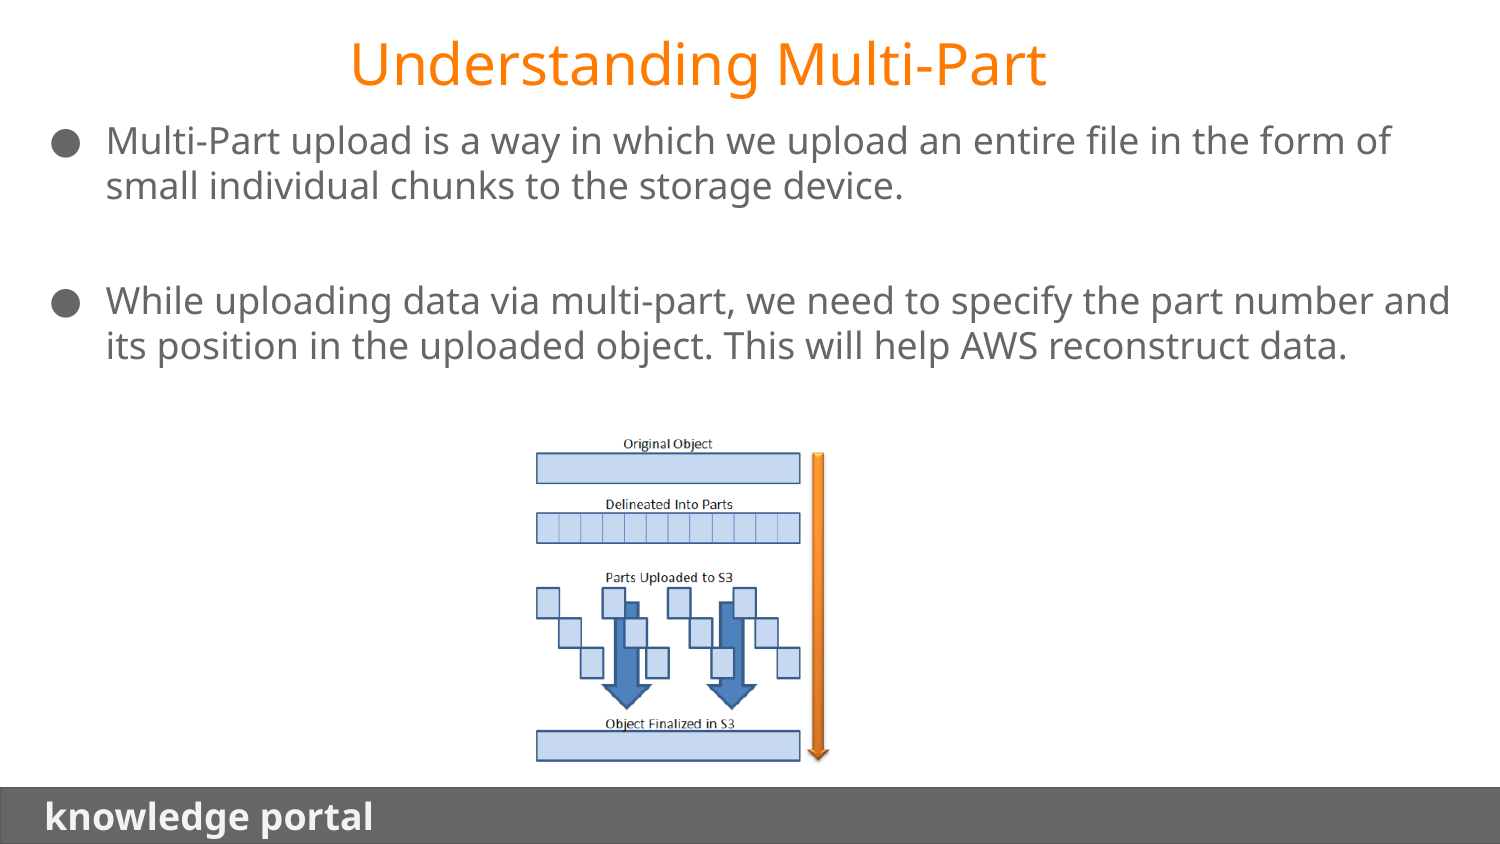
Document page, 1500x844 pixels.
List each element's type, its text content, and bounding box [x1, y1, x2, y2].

text_box knowledge portal [0, 787, 1500, 844]
text_box Multi-Part upload is a way in which we upload an entire file in the form of small individual chunks to the storage device. While uploading data via multi-part, we need to specify the part number and its position in the uploaded object. This will help AWS reconstruct data. [15, 44, 1471, 501]
subtitle Understanding Multi-Part [0, 12, 1405, 143]
picture [529, 432, 830, 764]
